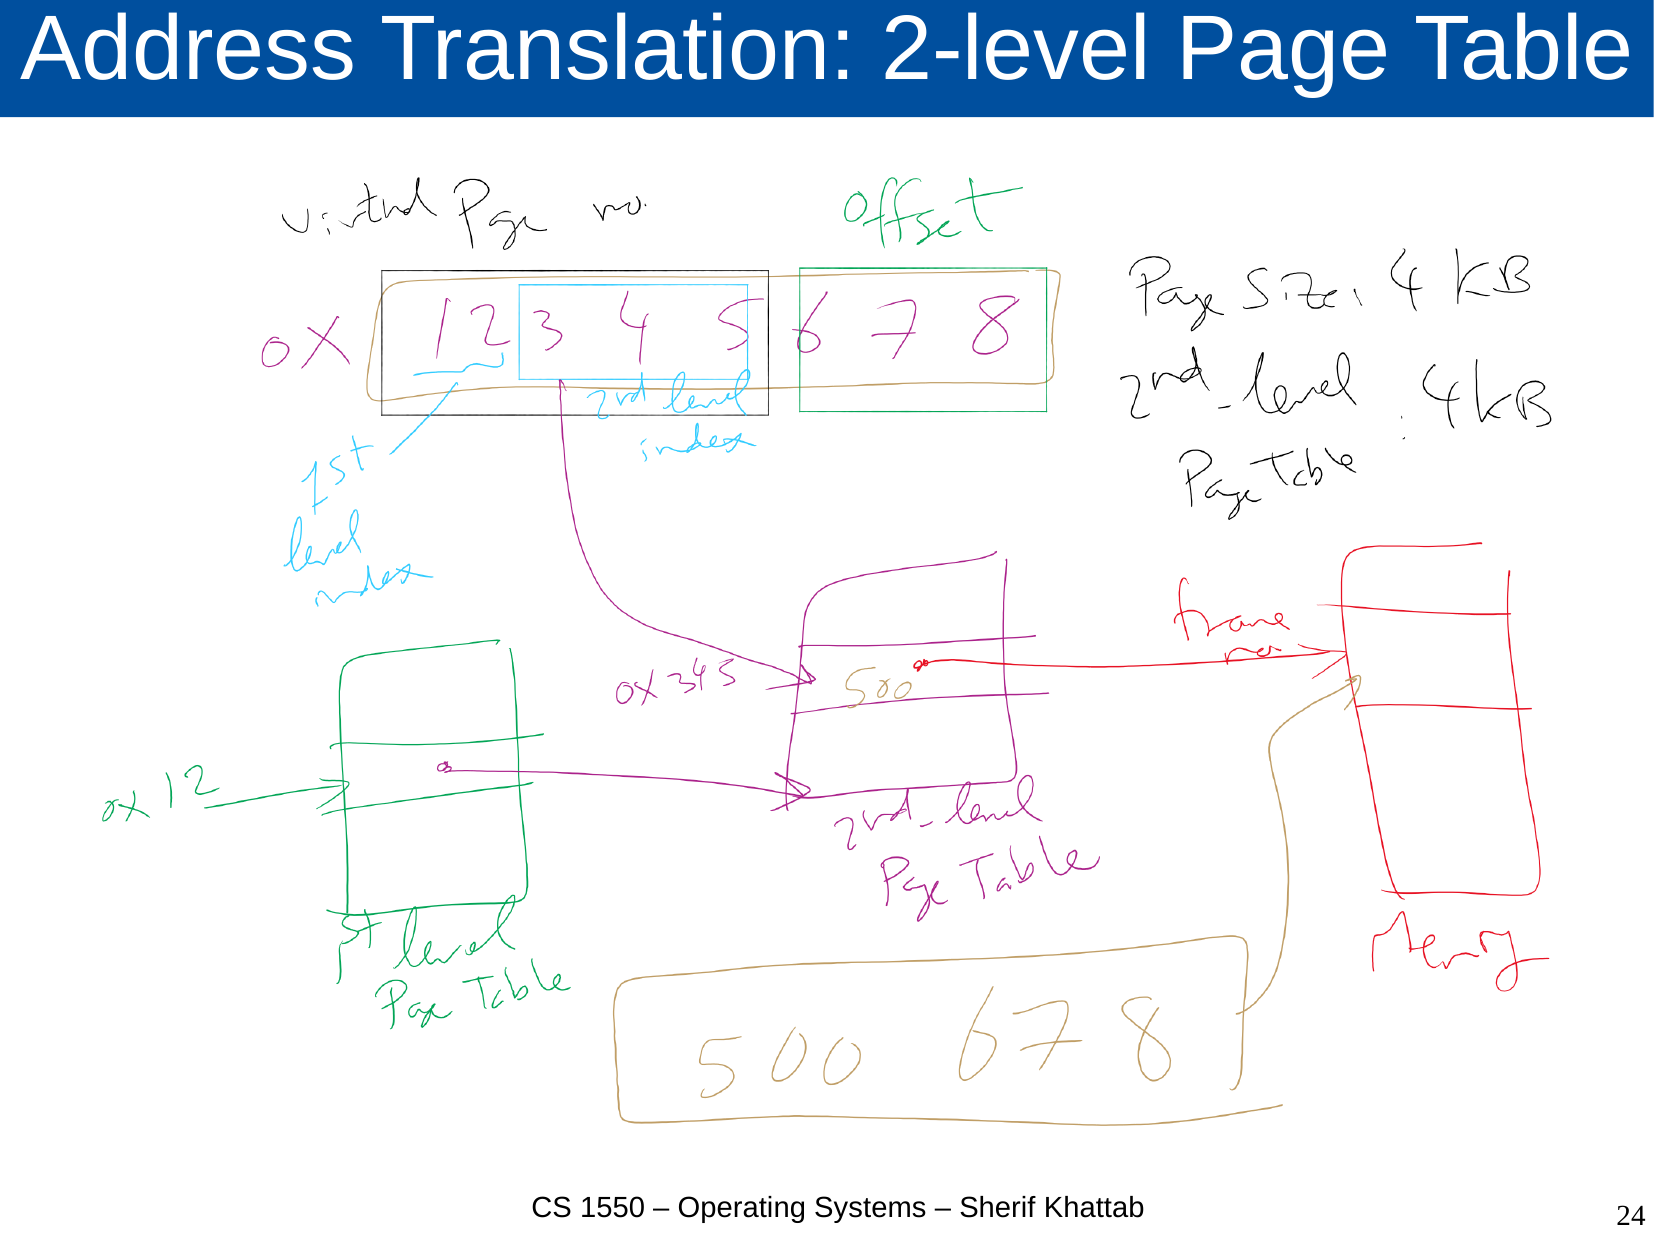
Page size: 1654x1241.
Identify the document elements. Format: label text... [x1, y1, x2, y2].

slide_number 24 [1265, 1198, 1647, 1241]
footer CS 1550 – Operating Systems – Sherif Khattab [460, 1190, 1217, 1241]
title Address Translation: 2-level Page Table [0, 0, 1654, 118]
picture [98, 172, 1555, 1144]
